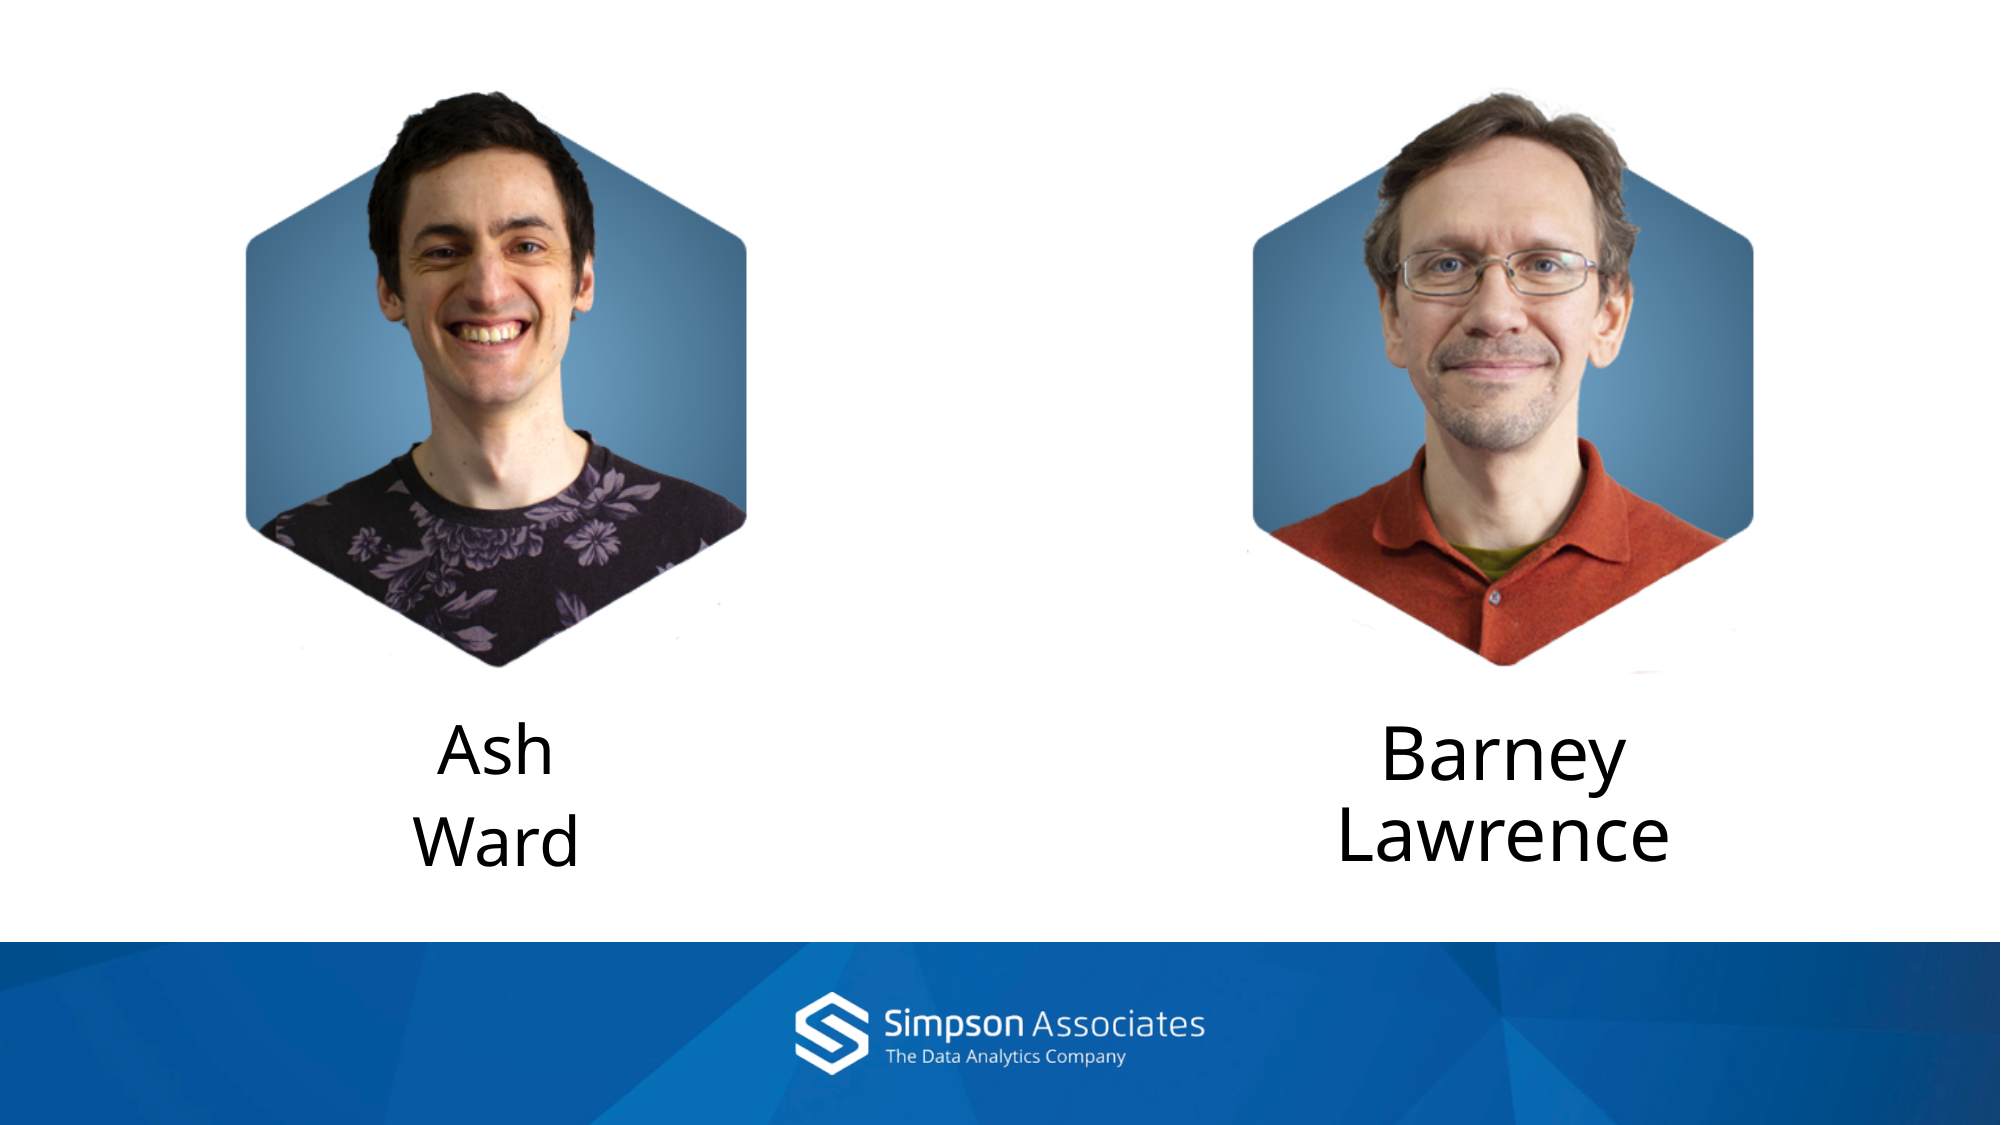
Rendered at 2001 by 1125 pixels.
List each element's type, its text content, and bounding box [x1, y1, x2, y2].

picture [0, 941, 2000, 1125]
text_box Ash Ward [263, 707, 730, 891]
picture [239, 85, 754, 674]
text_box Barney Lawrence [1270, 707, 1737, 891]
picture [1246, 85, 1760, 674]
